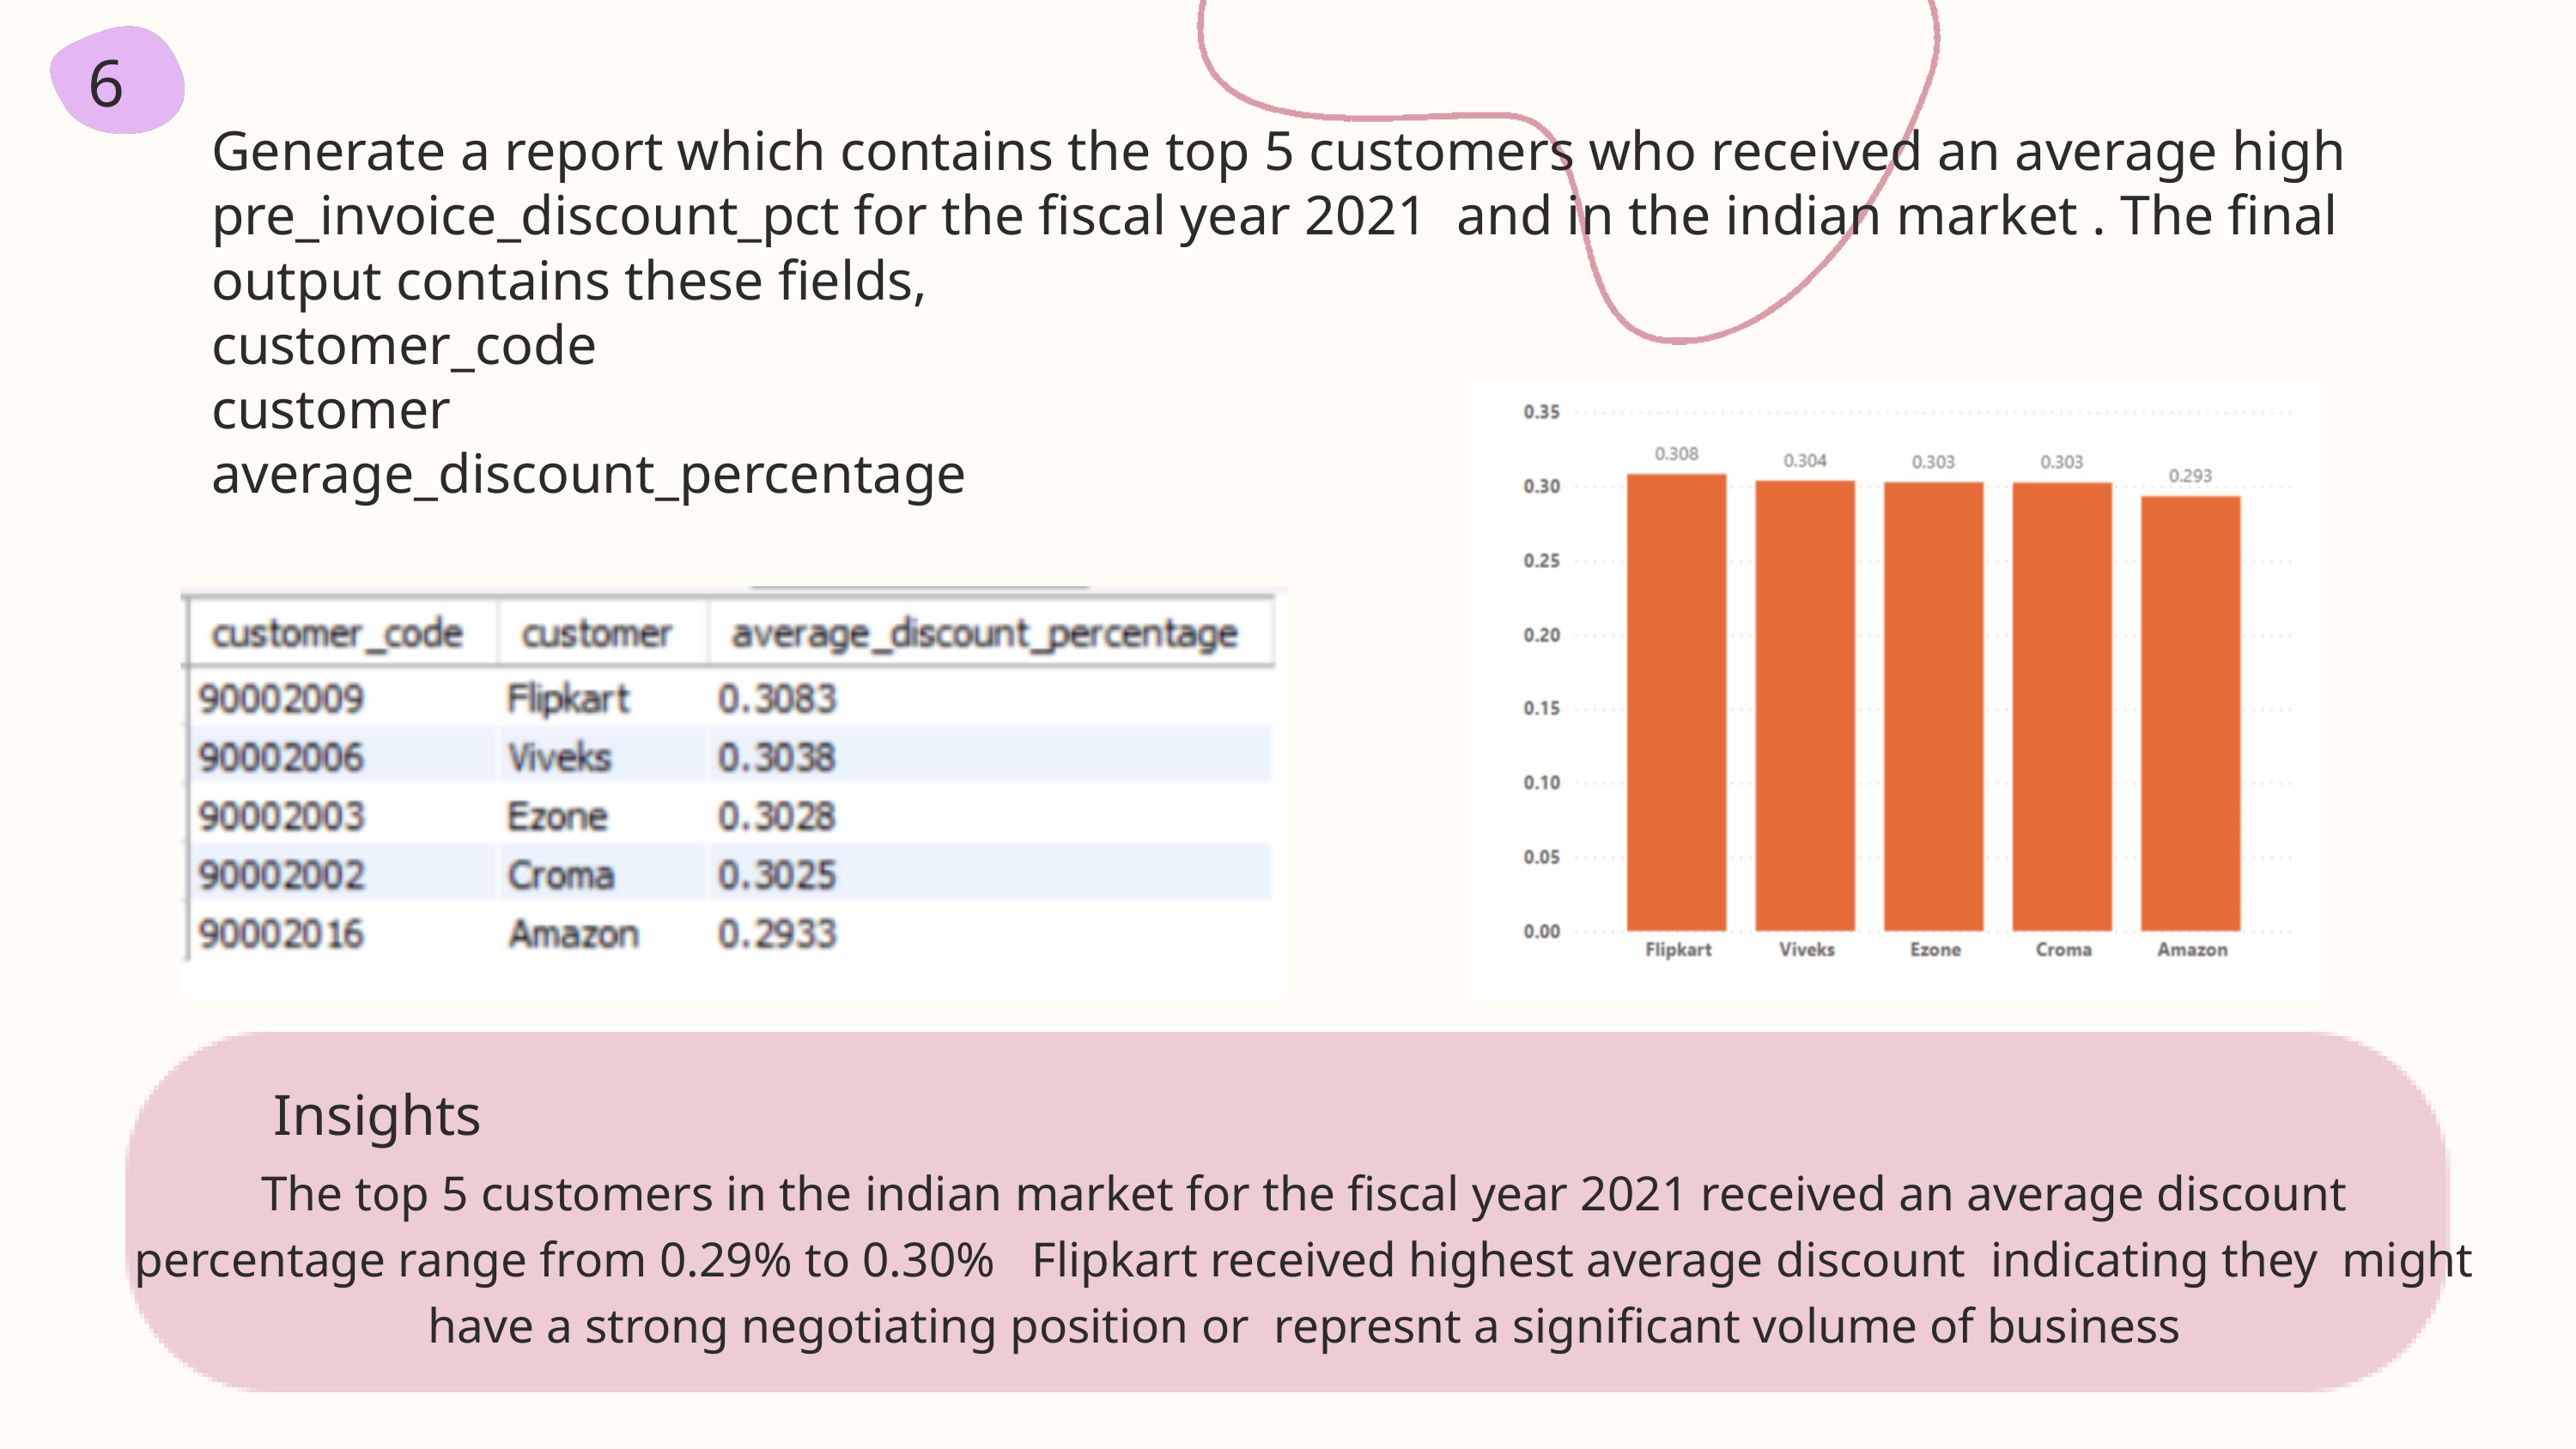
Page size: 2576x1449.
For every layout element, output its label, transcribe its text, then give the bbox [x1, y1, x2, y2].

text_box The top 5 customers in the indian market for the fiscal year 2021 received an average discount percentage range from 0.29% to 0.30% Flipkart received highest average discount indicating they might have a strong negotiating position or represnt a significant volume of business [133, 1154, 2477, 1353]
text_box [1471, 548, 2324, 998]
text_box Generate a report which contains the top 5 customers who received an average high pre_invoice_discount_pct for the fiscal year 2021 and in the indian market . The final output contains these fields, customer_code customer average_discount_percentage [211, 116, 2516, 548]
text_box [38, 13, 212, 153]
picture [1194, 0, 1947, 345]
text_box Insights [270, 1068, 485, 1146]
text_box [180, 586, 1289, 998]
text_box [125, 1032, 2451, 1392]
text_box 6 [88, 28, 125, 120]
